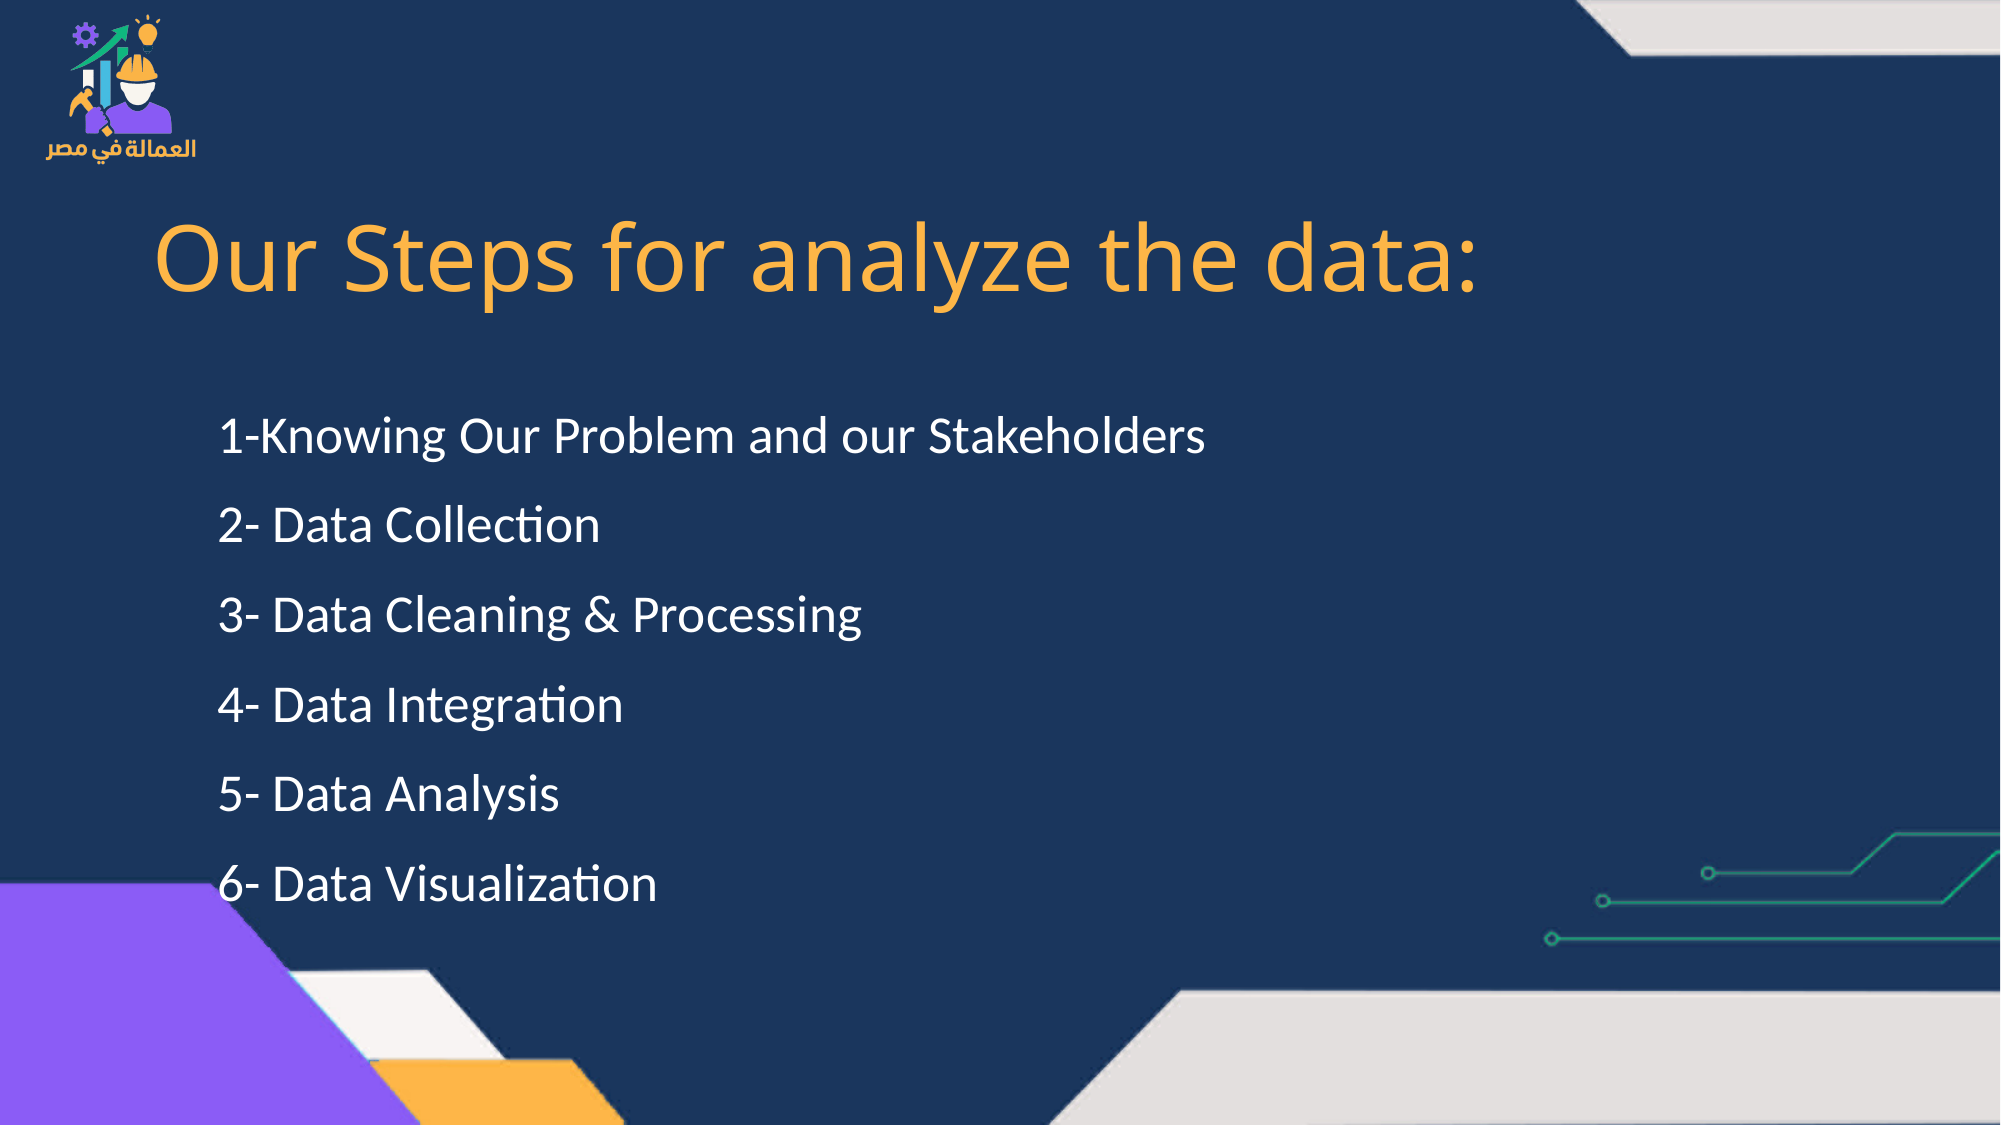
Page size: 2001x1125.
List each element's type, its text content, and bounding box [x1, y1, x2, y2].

list 1-Knowing Our Problem and our Stakeholders 2- Data Collection 3- Data Cleaning & Processing 4- Data Integration 5- Data Analysis 6- Data Visualization [137, 366, 1863, 925]
picture [0, 0, 2001, 1125]
title Our Steps for analyze the data: [137, 168, 1863, 354]
